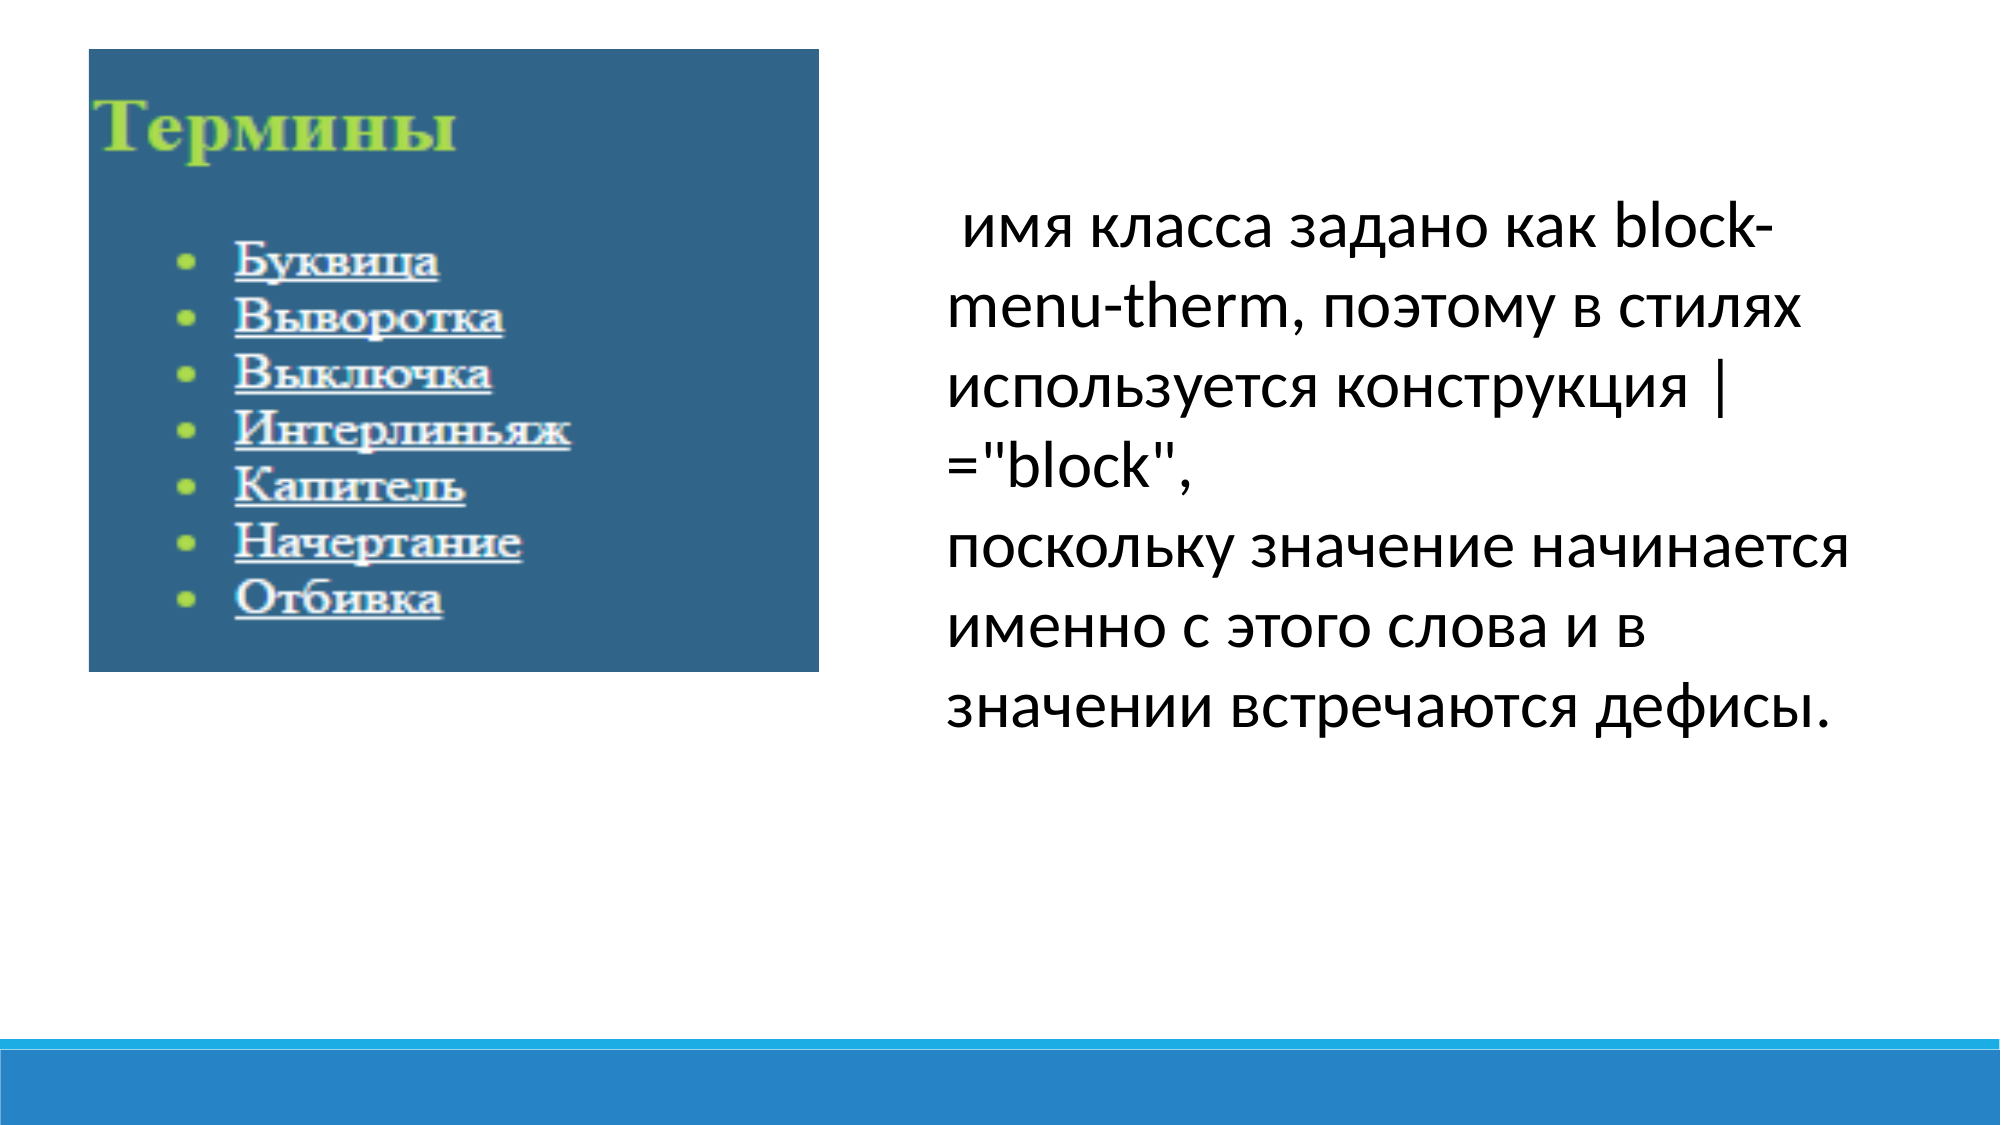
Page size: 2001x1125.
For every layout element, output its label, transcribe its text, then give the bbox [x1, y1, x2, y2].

picture [88, 49, 820, 673]
text_box имя класса задано как block-menu-therm, поэтому в стилях используется конструкция |="block", поскольку значение начинается именно с этого слова и в значении встречаются дефисы. [932, 173, 1932, 749]
